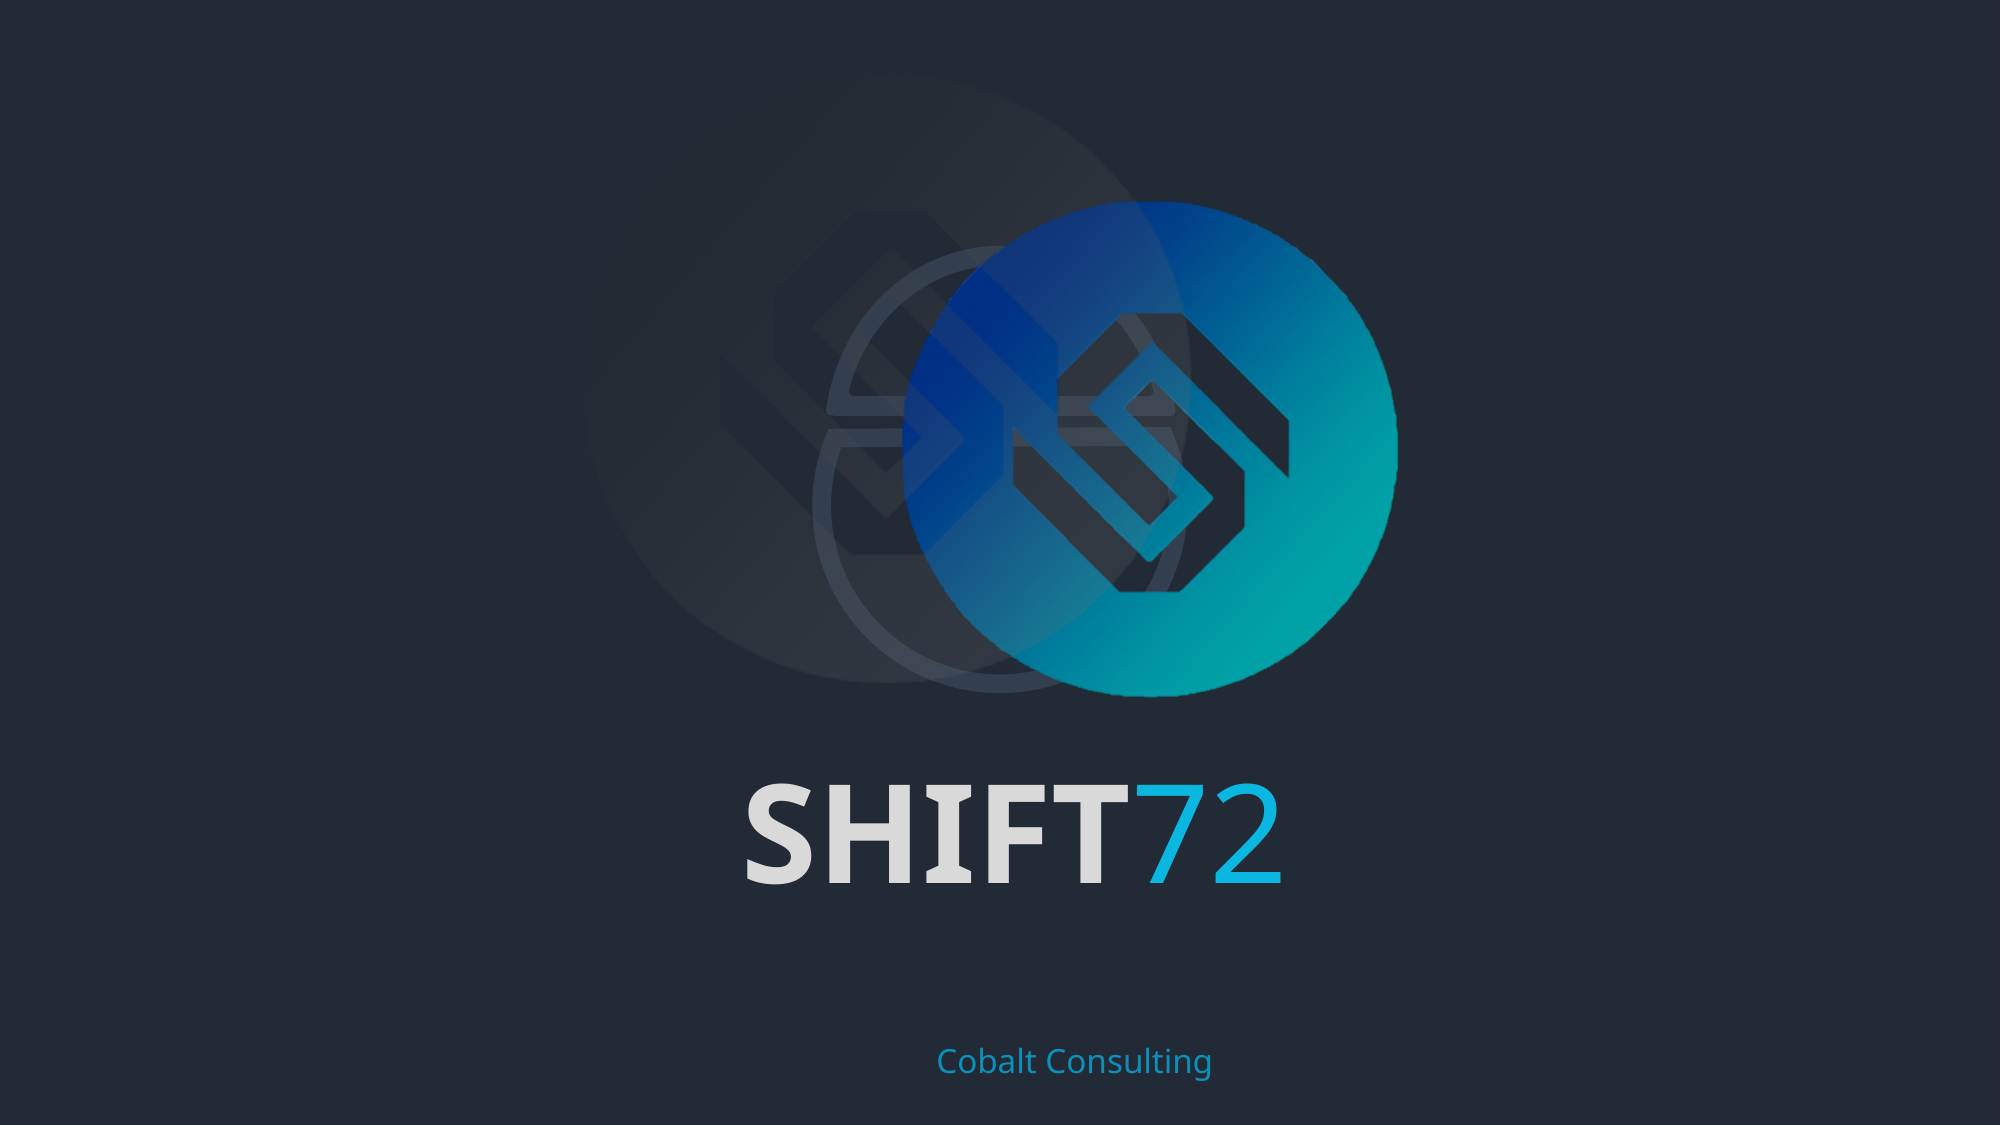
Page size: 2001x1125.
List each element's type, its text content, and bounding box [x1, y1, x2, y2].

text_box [565, 72, 1435, 701]
text_box SHIFT72 [726, 738, 1304, 919]
text_box Cobalt Consulting [771, 1032, 1229, 1088]
